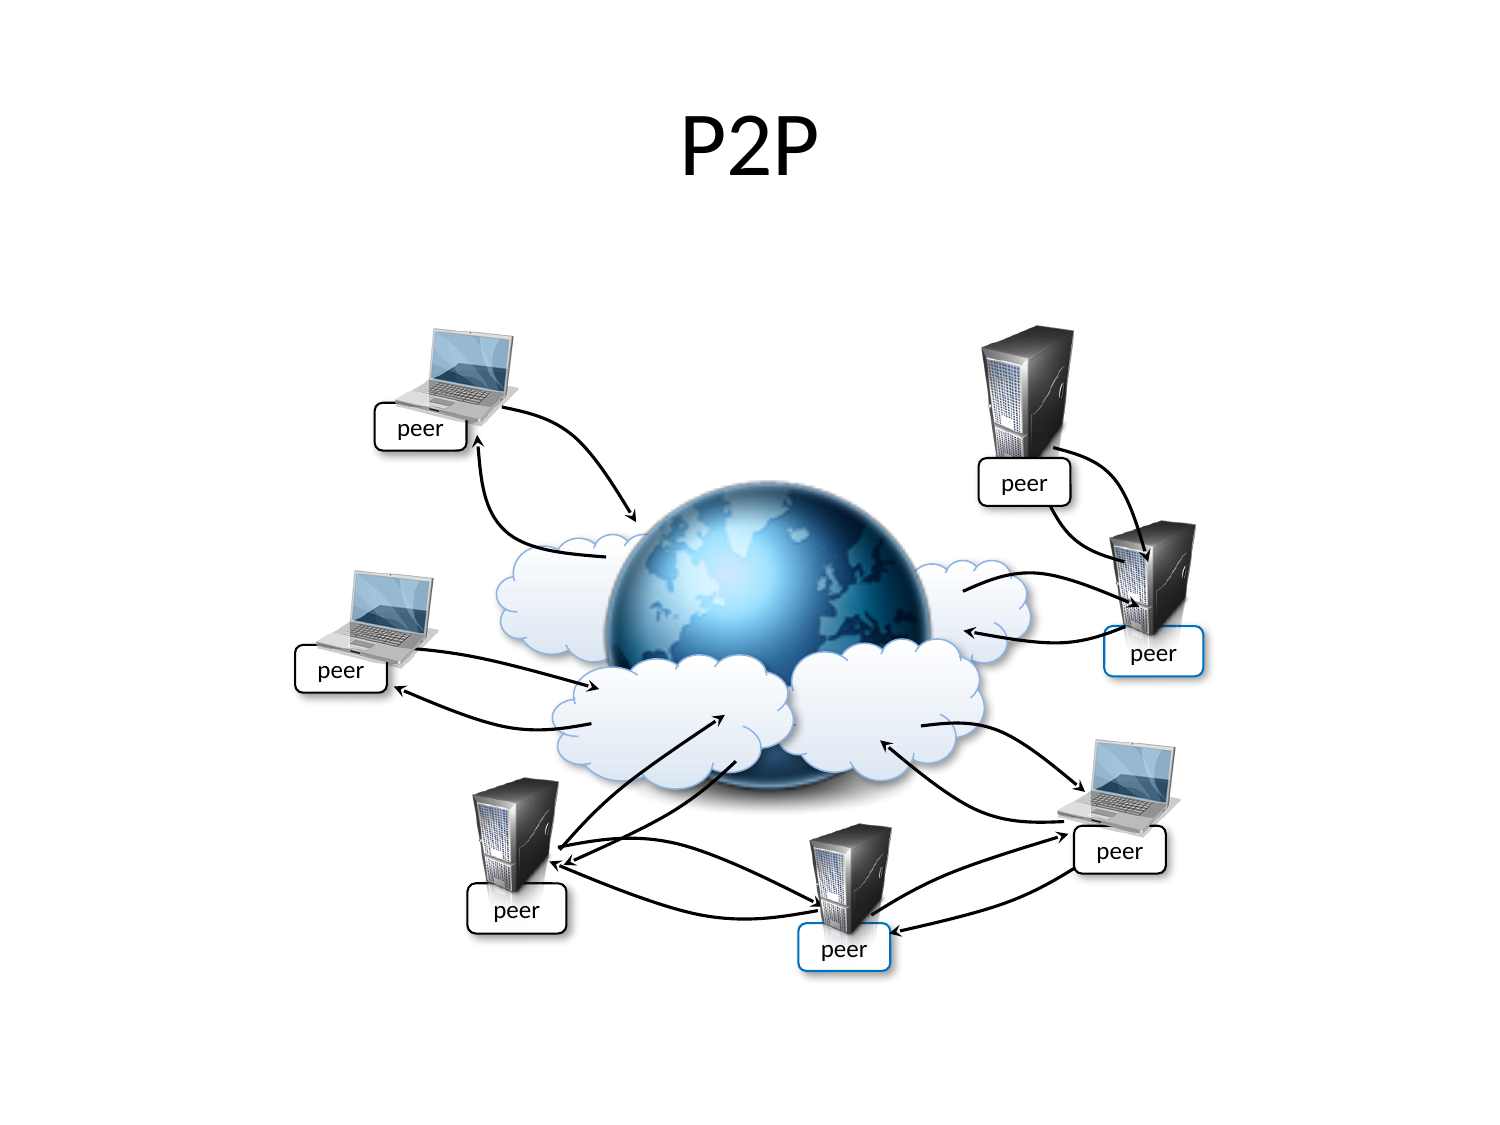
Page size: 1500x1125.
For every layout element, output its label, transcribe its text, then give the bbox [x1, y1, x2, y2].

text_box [250, 283, 1272, 993]
title P2P [75, 45, 1425, 233]
